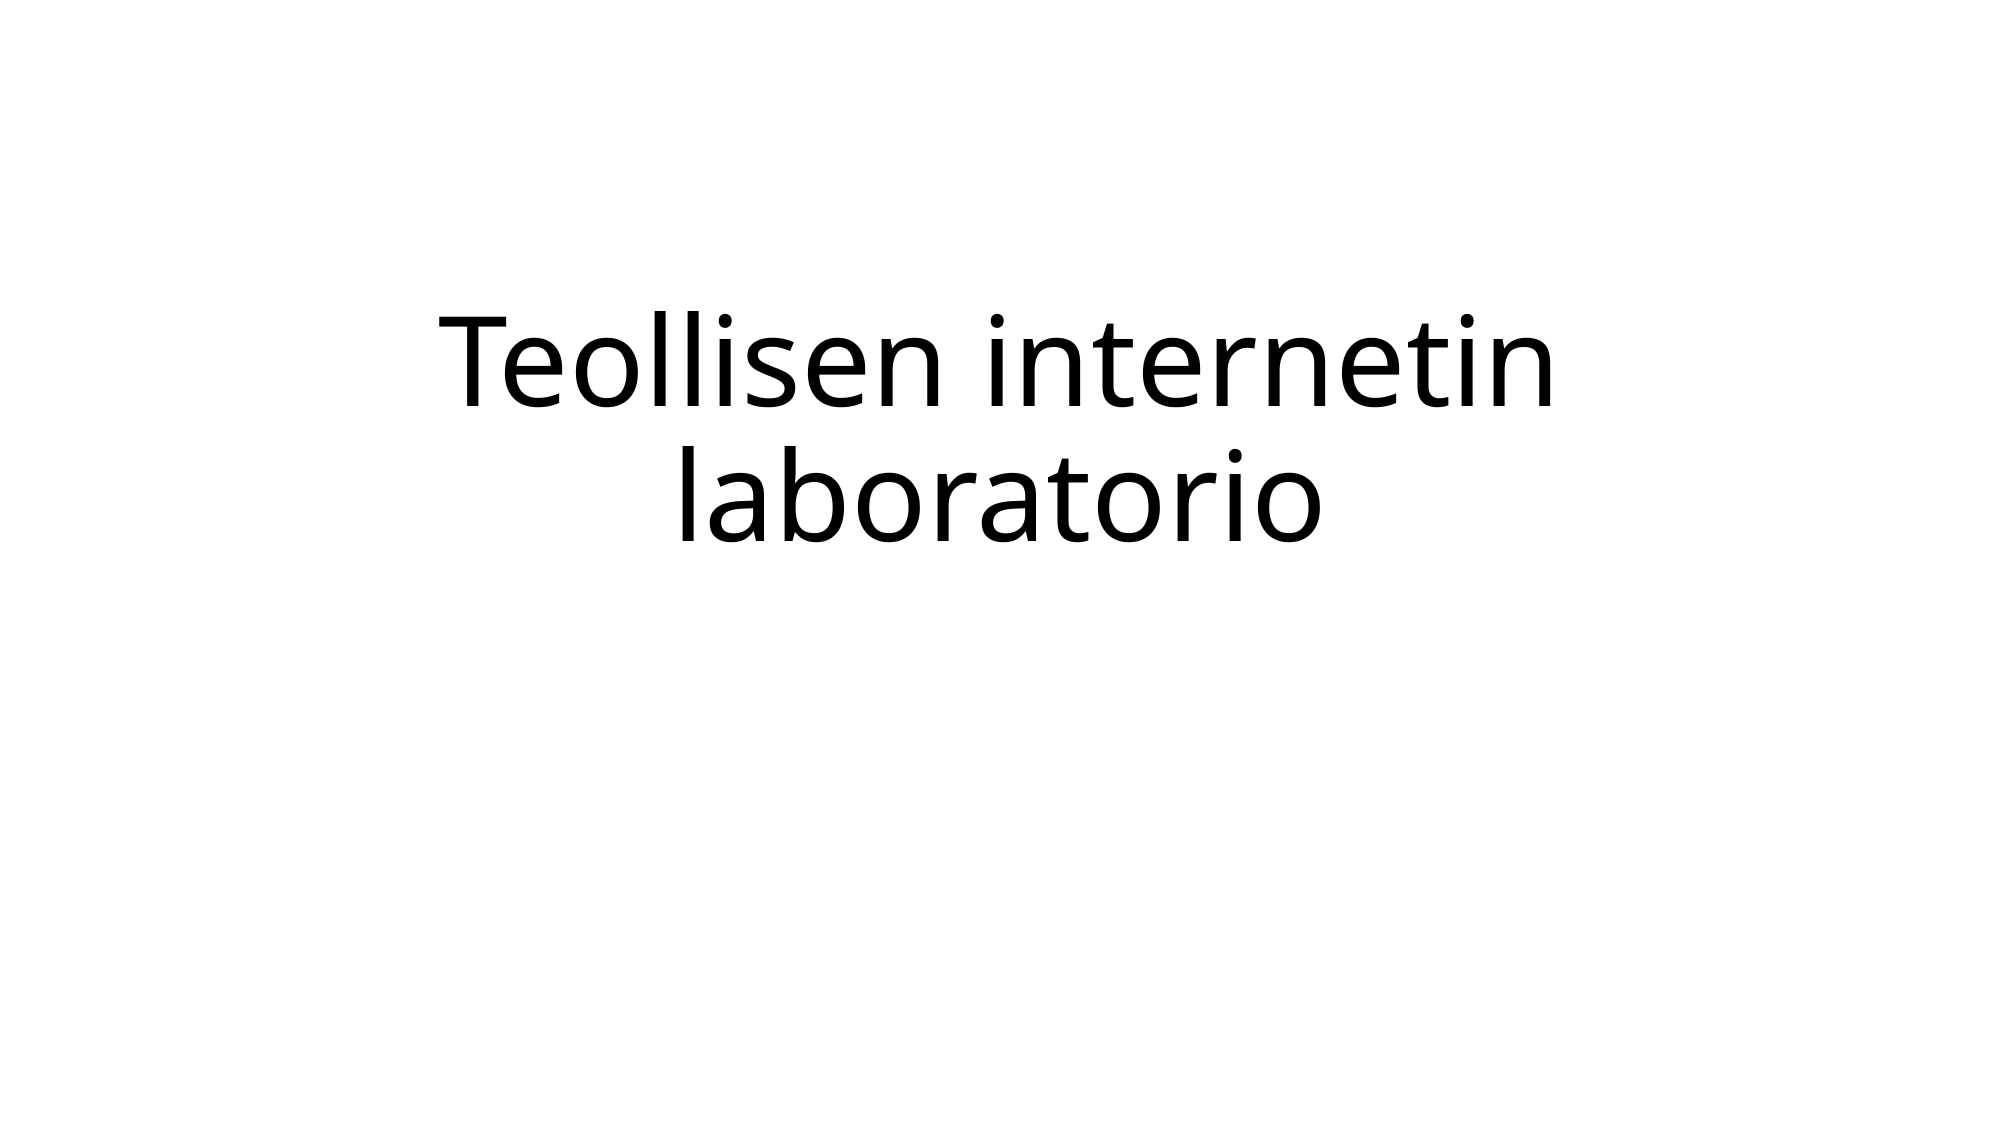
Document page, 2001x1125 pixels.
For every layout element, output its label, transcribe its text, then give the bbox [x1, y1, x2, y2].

title Teollisen internetin laboratorio [249, 184, 1750, 576]
